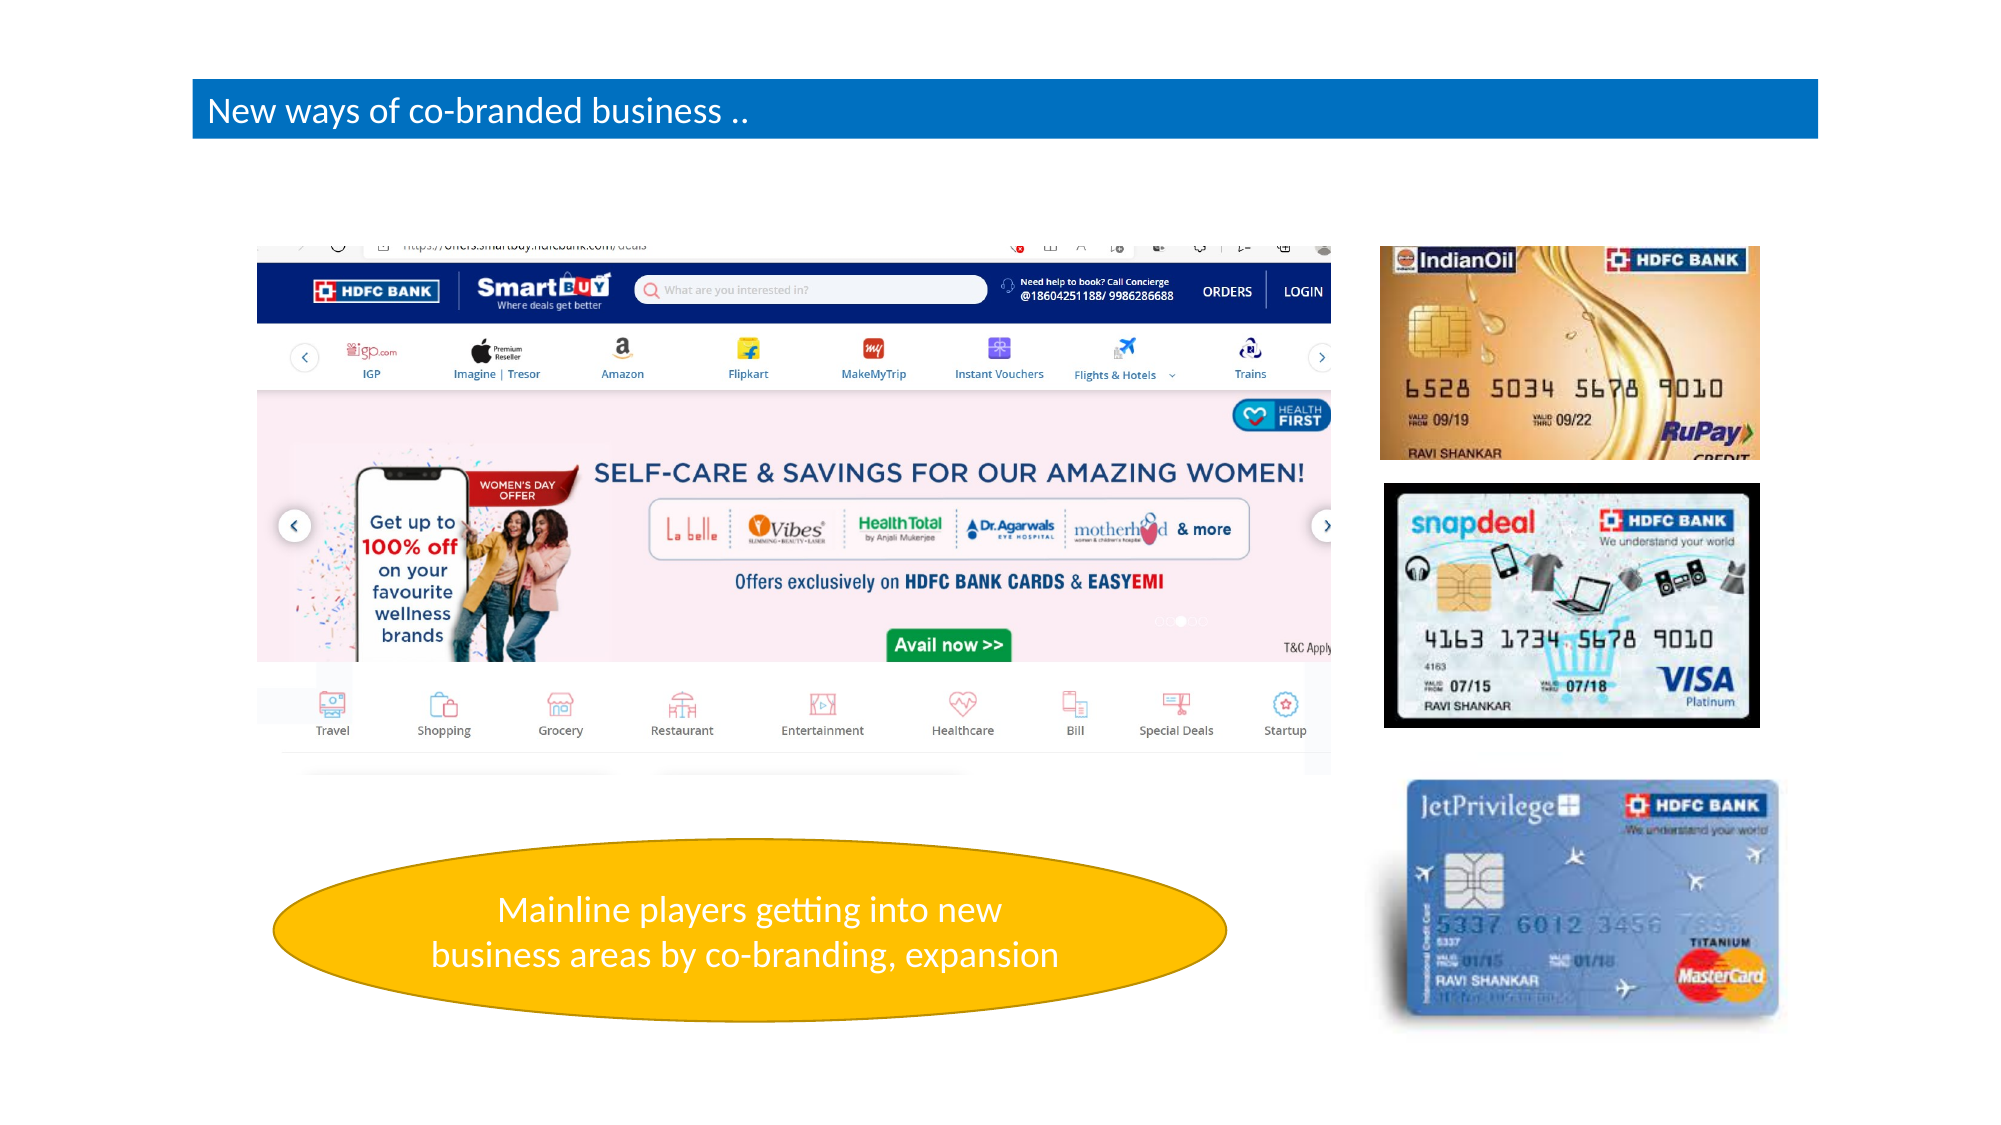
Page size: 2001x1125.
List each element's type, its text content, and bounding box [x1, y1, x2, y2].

picture [1383, 483, 1760, 728]
text_box New ways of co-branded business .. [192, 79, 1819, 139]
picture [1337, 752, 1802, 1046]
text_box Mainline players getting into new business areas by co-branding, expansion [272, 838, 1228, 1023]
picture [257, 246, 1331, 775]
picture [1379, 246, 1760, 460]
